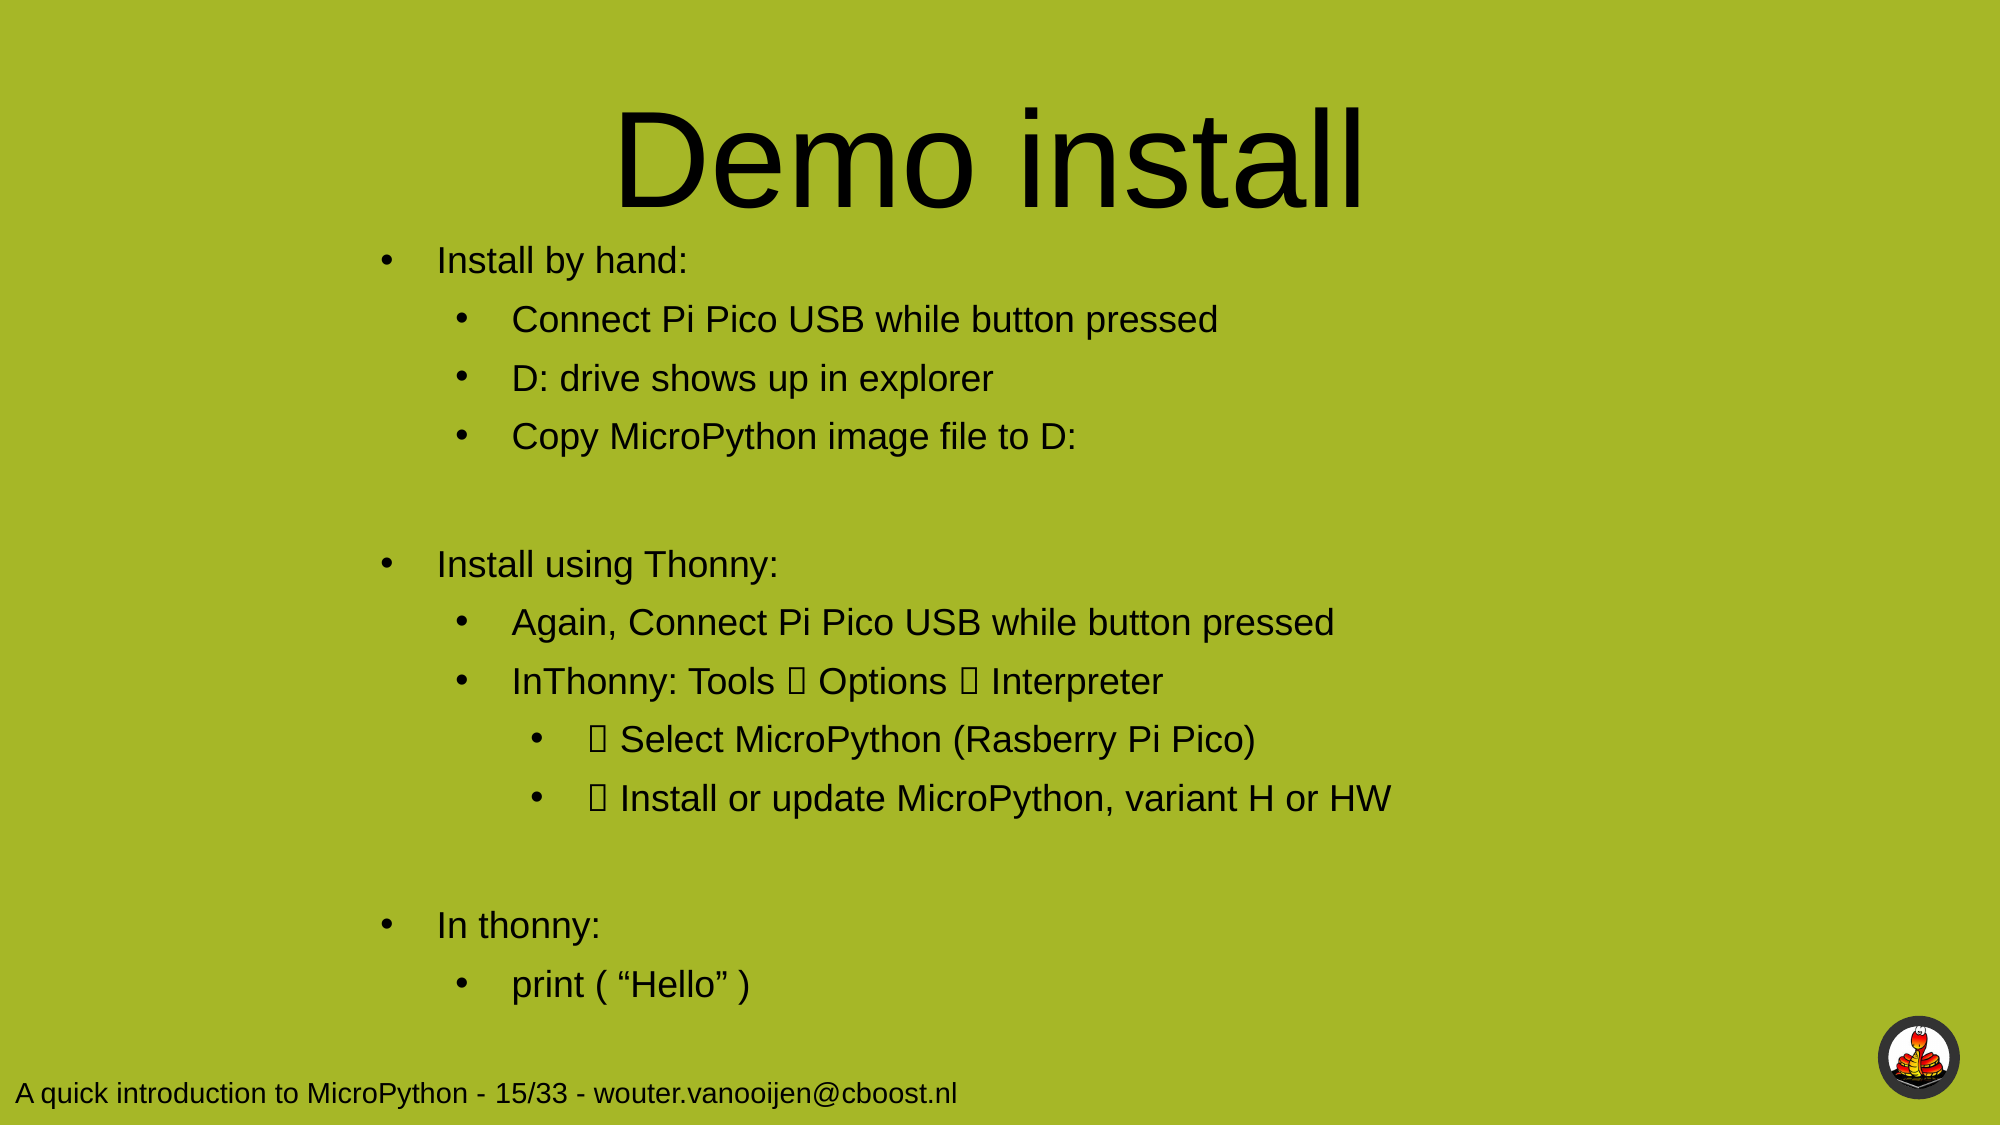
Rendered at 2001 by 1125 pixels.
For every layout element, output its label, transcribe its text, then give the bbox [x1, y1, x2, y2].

text_box Demo install [119, 51, 1860, 260]
text_box Install by hand: Connect Pi Pico USB while button pressed D: drive shows up in explorer Copy MicroPython image file to D: Install using Thonny: Again, Connect Pi Pico USB while button pressed InThonny: Tools  Options  Interpreter  Select MicroPython (Rasberry Pi Pico)  Install or update MicroPython, variant H or HW In thonny: print ( “Hello” ) [365, 225, 1802, 1055]
picture [1889, 1027, 1949, 1088]
